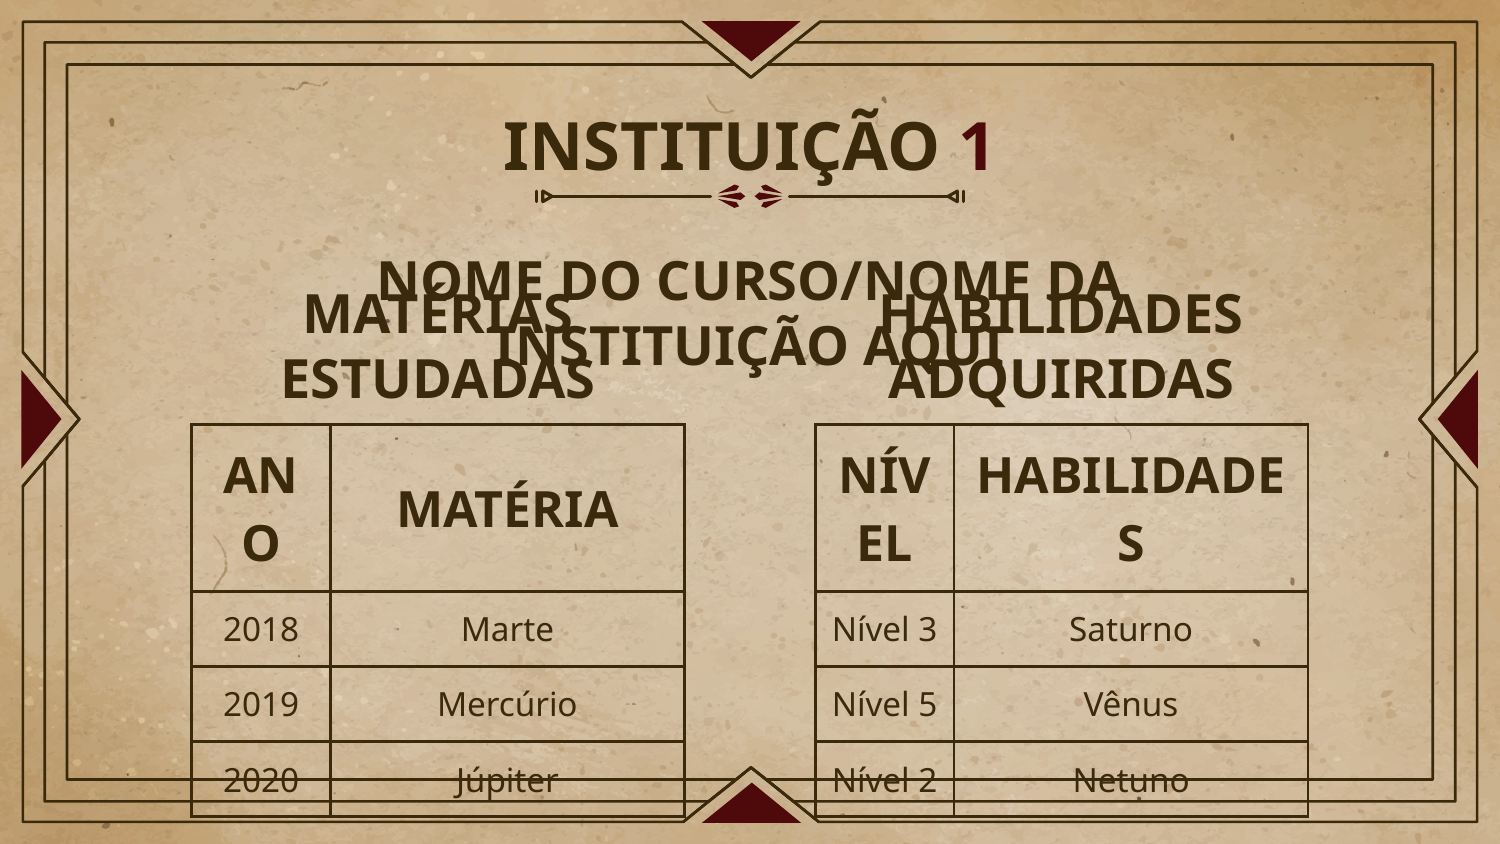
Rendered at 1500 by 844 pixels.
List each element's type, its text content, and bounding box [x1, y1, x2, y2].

text_box NOME DO CURSO/NOME DA INSTITUIÇÃO AQUI [331, 231, 1169, 305]
table_cell 2018 [193, 593, 329, 665]
picture [0, 0, 1500, 844]
table_cell Marte [332, 593, 683, 665]
table_header NÍVEL [817, 426, 953, 590]
table_cell Saturno [955, 593, 1307, 665]
table_cell Nível 3 [817, 593, 953, 665]
table_cell 2020 [193, 743, 329, 815]
title INSTITUIÇÃO 1 [118, 88, 1382, 183]
table_cell Nível 2 [817, 743, 953, 815]
table_header HABILIDADES [955, 426, 1307, 590]
text_box MATÉRIAS ESTUDADAS [186, 330, 691, 425]
text_box HABILIDADES ADQUIRIDAS [809, 330, 1314, 425]
table_cell 2019 [193, 668, 329, 740]
table_header MATÉRIA [332, 426, 683, 590]
table_cell Mercúrio [332, 668, 683, 740]
table_cell Júpiter [332, 743, 683, 815]
table_cell Netuno [955, 743, 1307, 815]
table_cell Vênus [955, 668, 1307, 740]
table_cell Nível 5 [817, 668, 953, 740]
table_header ANO [193, 426, 329, 590]
